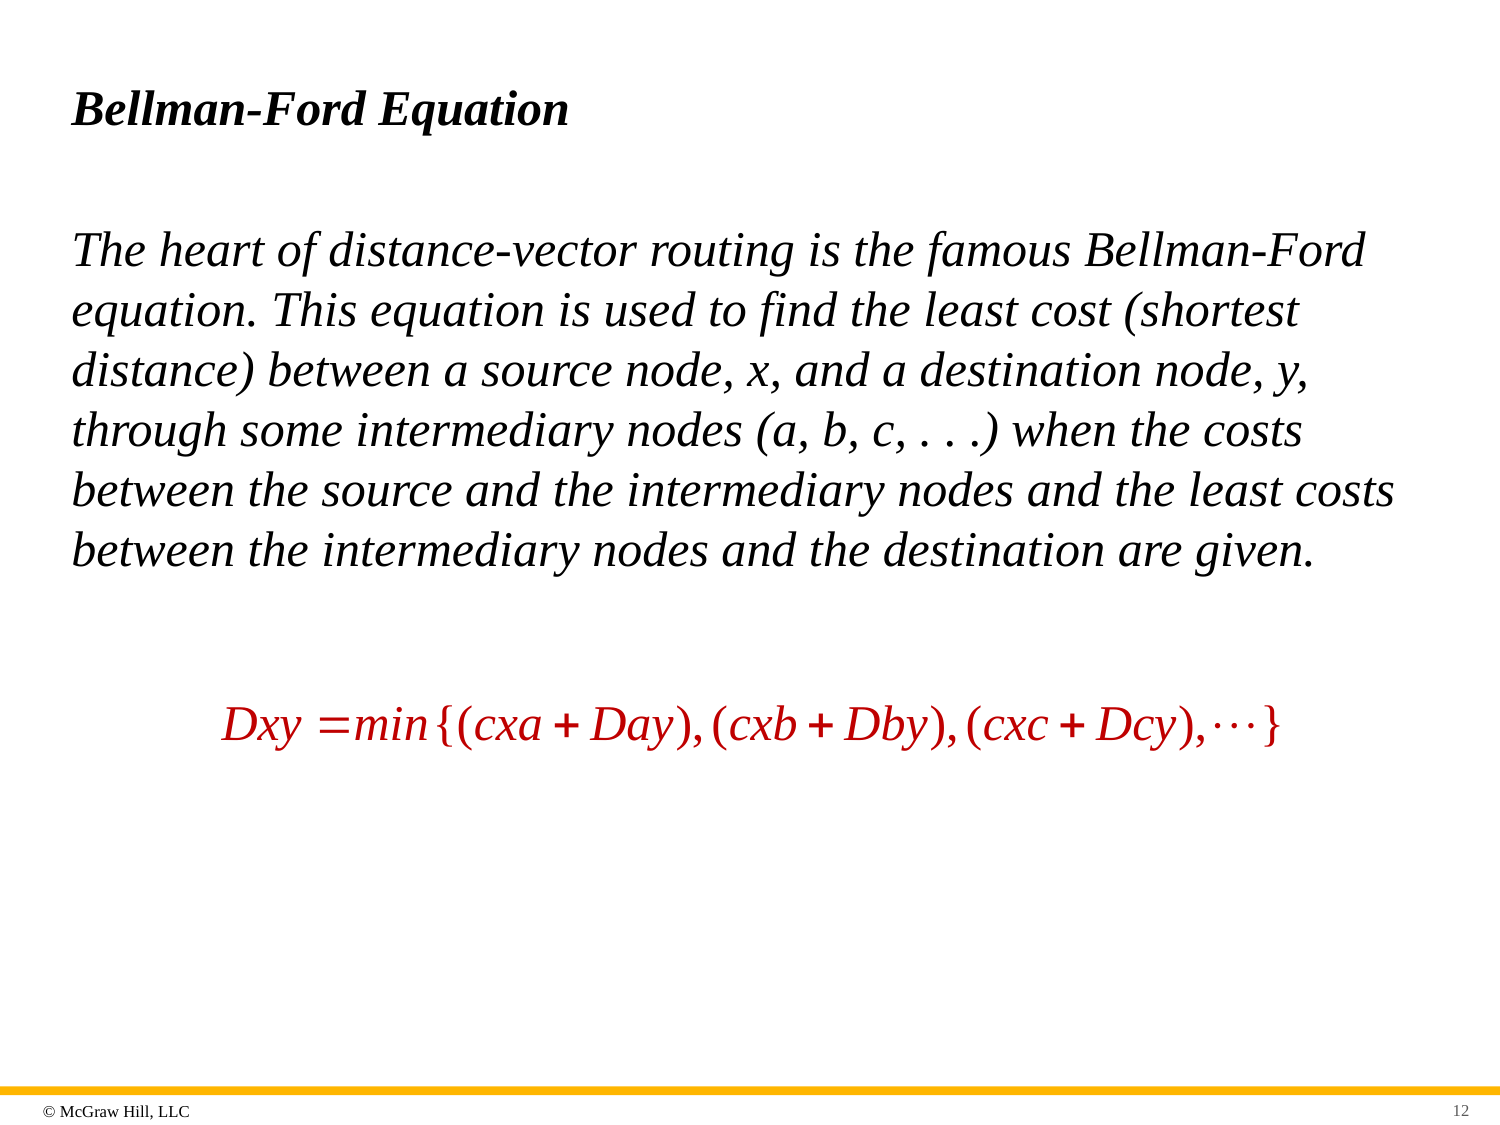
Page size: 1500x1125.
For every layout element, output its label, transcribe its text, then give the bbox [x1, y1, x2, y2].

list The heart of distance-vector routing is the famous Bellman-Ford equation. This equation is used to find the least cost (shortest distance) between a source node, x, and a destination node, y, through some intermediary nodes (a, b, c, . . .) when the costs between the source and the intermediary nodes and the least costs between the intermediary nodes and the destination are given. [56, 209, 1444, 647]
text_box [216, 700, 1284, 757]
slide_number 12 [1418, 1096, 1477, 1123]
title Bellman-Ford Equation [56, 50, 1444, 162]
